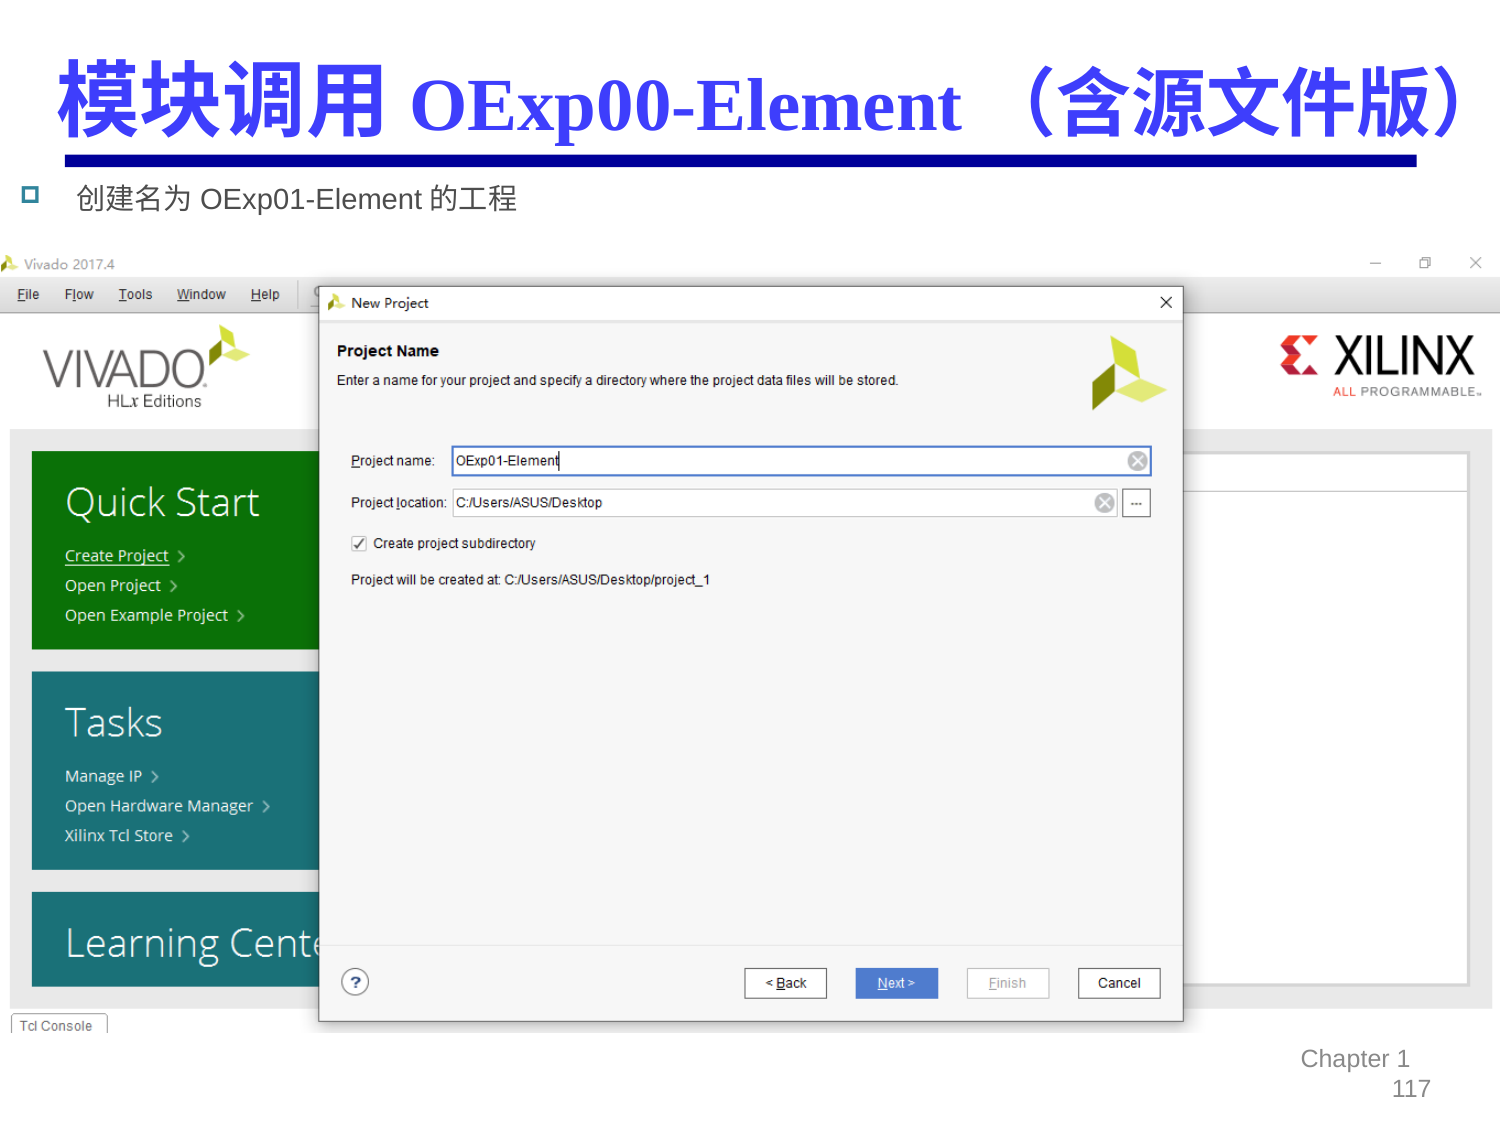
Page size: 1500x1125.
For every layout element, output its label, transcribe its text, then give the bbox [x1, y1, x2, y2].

list 创建名为OExp01-Element的工程 [4, 172, 1500, 254]
slide_number Chapter 1 117 [1246, 1042, 1447, 1103]
picture [0, 255, 1500, 1034]
title 模块调用OExp00-Element（含源文件版） [41, 3, 1500, 172]
